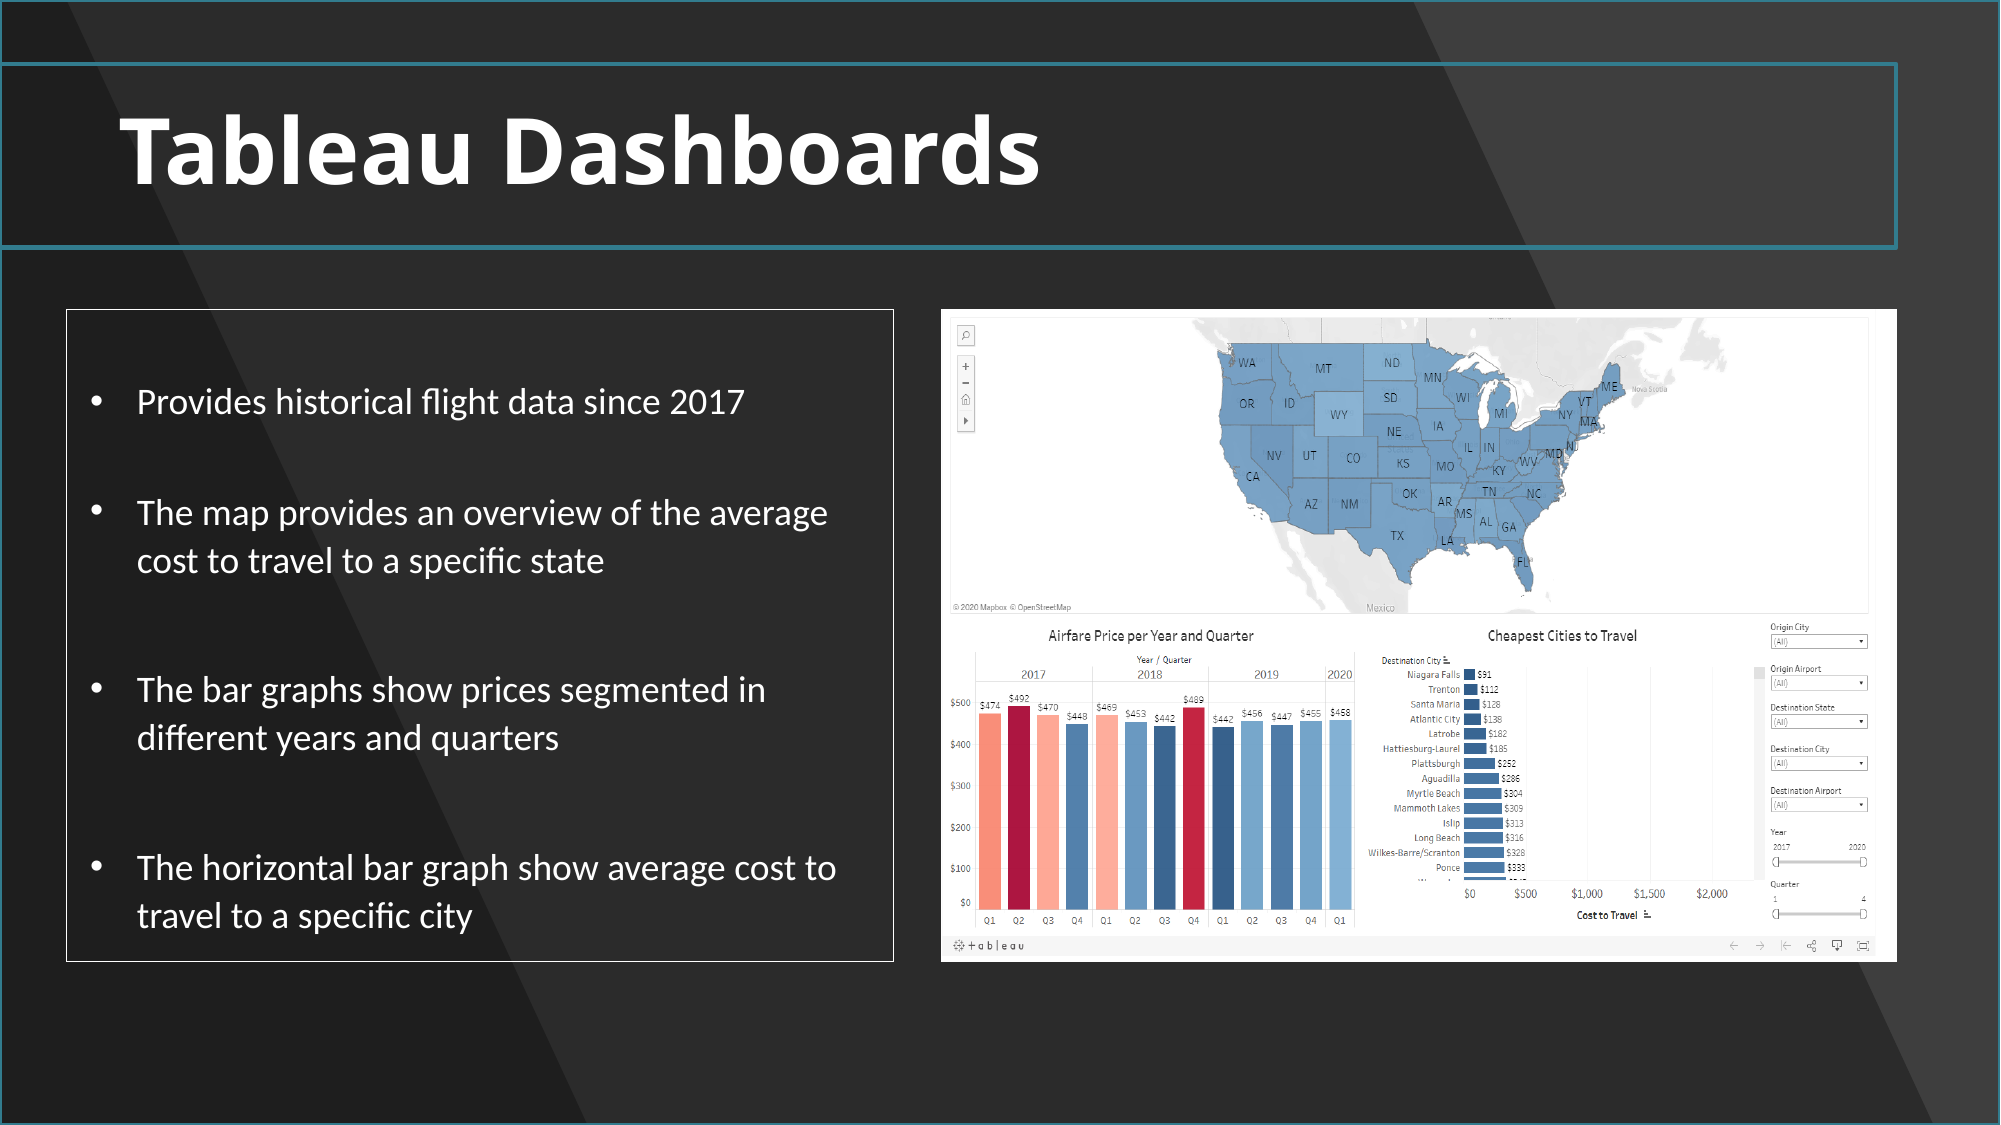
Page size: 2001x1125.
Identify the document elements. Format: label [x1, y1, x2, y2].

text_box [0, 0, 2000, 1125]
picture [941, 309, 1897, 962]
text_box [66, 309, 894, 962]
